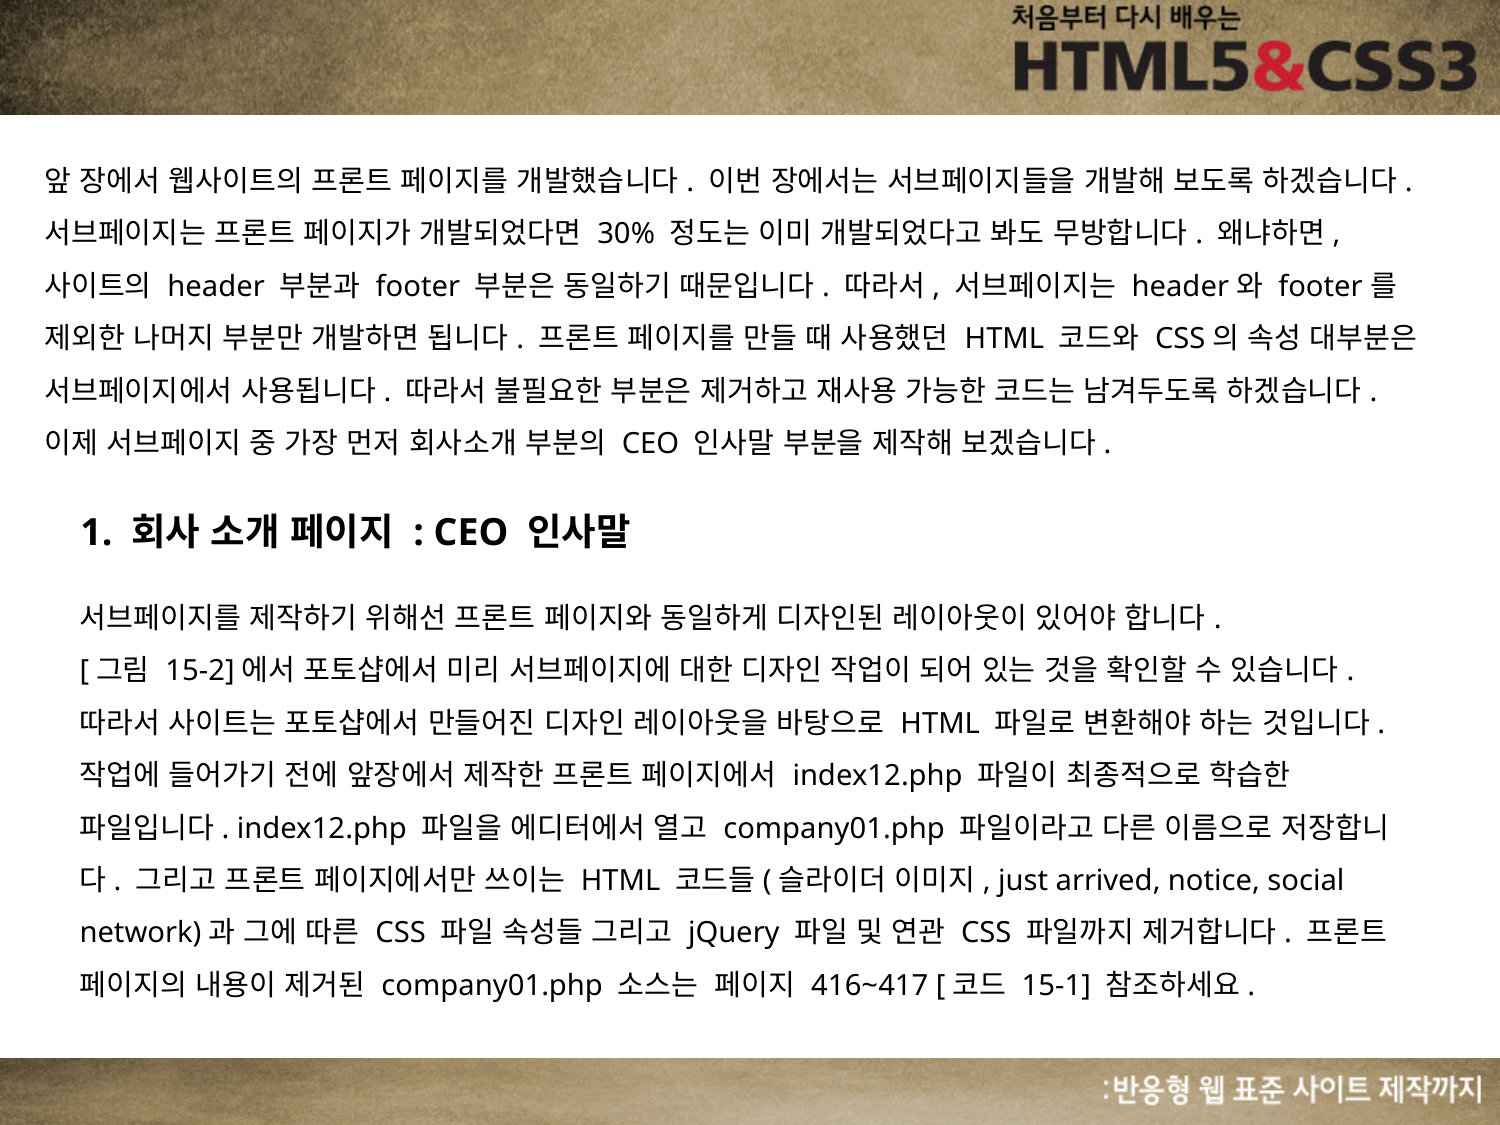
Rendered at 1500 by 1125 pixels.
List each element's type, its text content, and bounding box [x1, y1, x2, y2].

text_box 1. 회사 소개 페이지 : CEO 인사말 [65, 500, 646, 560]
text_box 서브페이지를 제작하기 위해선 프론트 페이지와 동일하게 디자인된 레이아웃이 있어야 합니다. [그림 15-2]에서 포토샵에서 미리 서브페이지에 대한 디자인 작업이 되어 있는 것을 확인할 수 있습니다. 따라서 사이트는 포토샵에서 만들어진 디자인 레이아웃을 바탕으로 HTML 파일로 변환해야 하는 것입니다. 작업에 들어가기 전에 앞장에서 제작한 프론트 페이지에서 index12.php 파일이 최종적으로 학습한 파일입니다. index12.php 파일을 에디터에서 열고 company01.php 파일이라고 다른 이름으로 저장합니다. 그리고 프론트 페이지에서만 쓰이는 HTML 코드들(슬라이더 이미지, just arrived, notice, social network)과 그에 따른 CSS 파일 속성들 그리고 jQuery 파일 및 연관 CSS 파일까지 제거합니다. 프론트 페이지의 내용이 제거된 company01.php 소스는 페이지 416~417 [코드 15-1] 참조하세요. [64, 574, 1436, 1061]
text_box 앞 장에서 웹사이트의 프론트 페이지를 개발했습니다. 이번 장에서는 서브페이지들을 개발해 보도록 하겠습니다. 서브페이지는 프론트 페이지가 개발되었다면 30% 정도는 이미 개발되었다고 봐도 무방합니다. 왜냐하면, 사이트의 header 부분과 footer 부분은 동일하기 때문입니다. 따라서, 서브페이지는 header와 footer를 제외한 나머지 부분만 개발하면 됩니다. 프론트 페이지를 만들 때 사용했던 HTML 코드와 CSS의 속성 대부분은 서브페이지에서 사용됩니다. 따라서 불필요한 부분은 제거하고 재사용 가능한 코드는 남겨두도록 하겠습니다. 이제 서브페이지 중 가장 먼저 회사소개 부분의 CEO 인사말 부분을 제작해 보겠습니다. [29, 137, 1459, 519]
picture [0, 1058, 1500, 1125]
picture [0, 0, 1500, 115]
